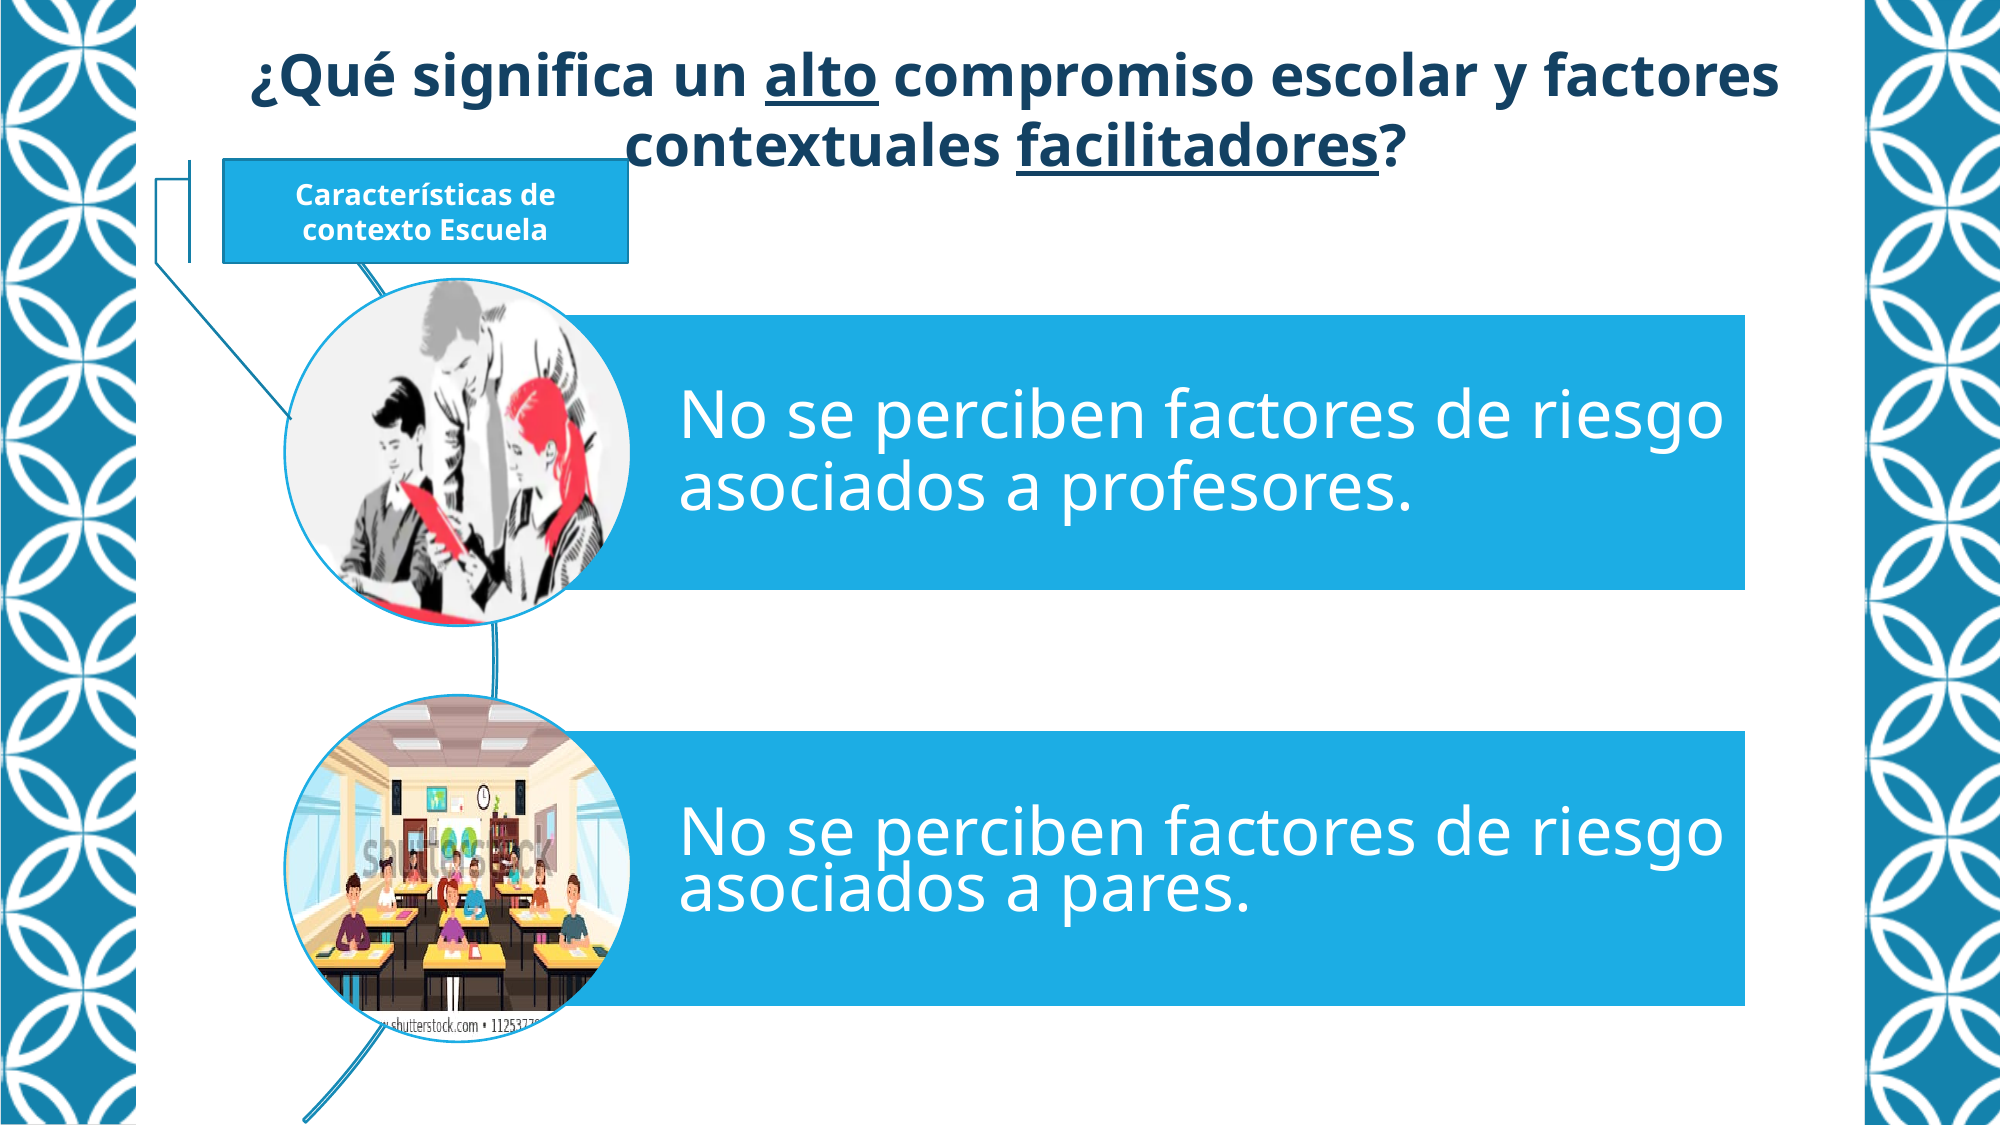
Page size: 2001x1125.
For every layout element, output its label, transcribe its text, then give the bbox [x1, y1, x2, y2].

text_box ¿Qué significa un alto compromiso escolar y factores contextuales facilitadores? [210, 31, 1821, 186]
text_box Características de contexto Escuela [154, 159, 273, 401]
picture [1863, 0, 2000, 1125]
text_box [279, 174, 1753, 1125]
picture [0, 0, 137, 1125]
text_box Características de contexto Escuela [222, 158, 629, 264]
